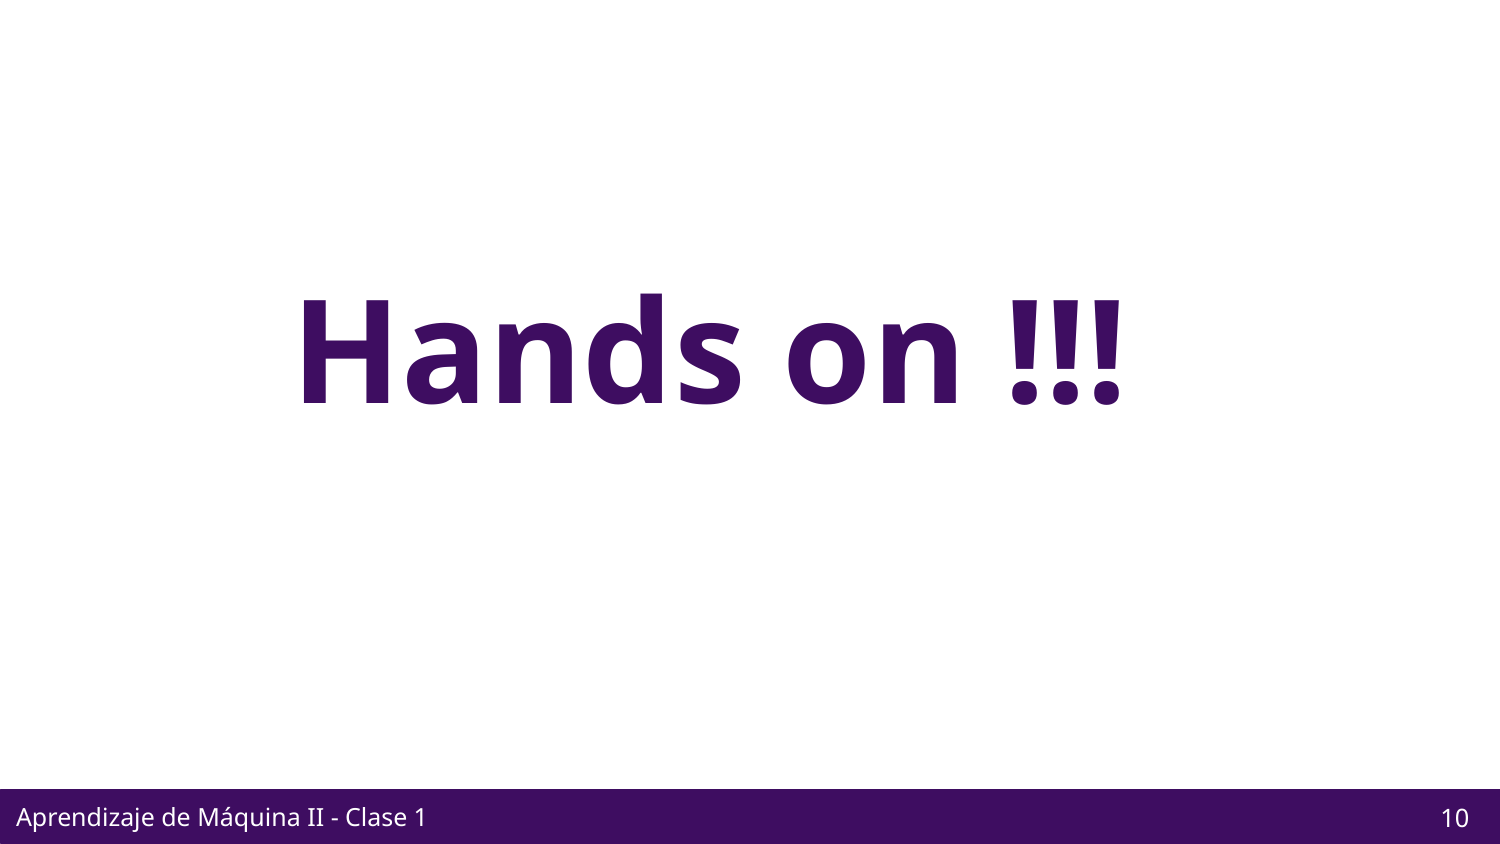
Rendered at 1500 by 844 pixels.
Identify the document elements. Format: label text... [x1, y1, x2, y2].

text_box Hands on !!! [276, 244, 1224, 600]
slide_number ‹#› [1410, 794, 1500, 844]
text_box Aprendizaje de Máquina II - Clase 1 [1, 789, 1500, 844]
